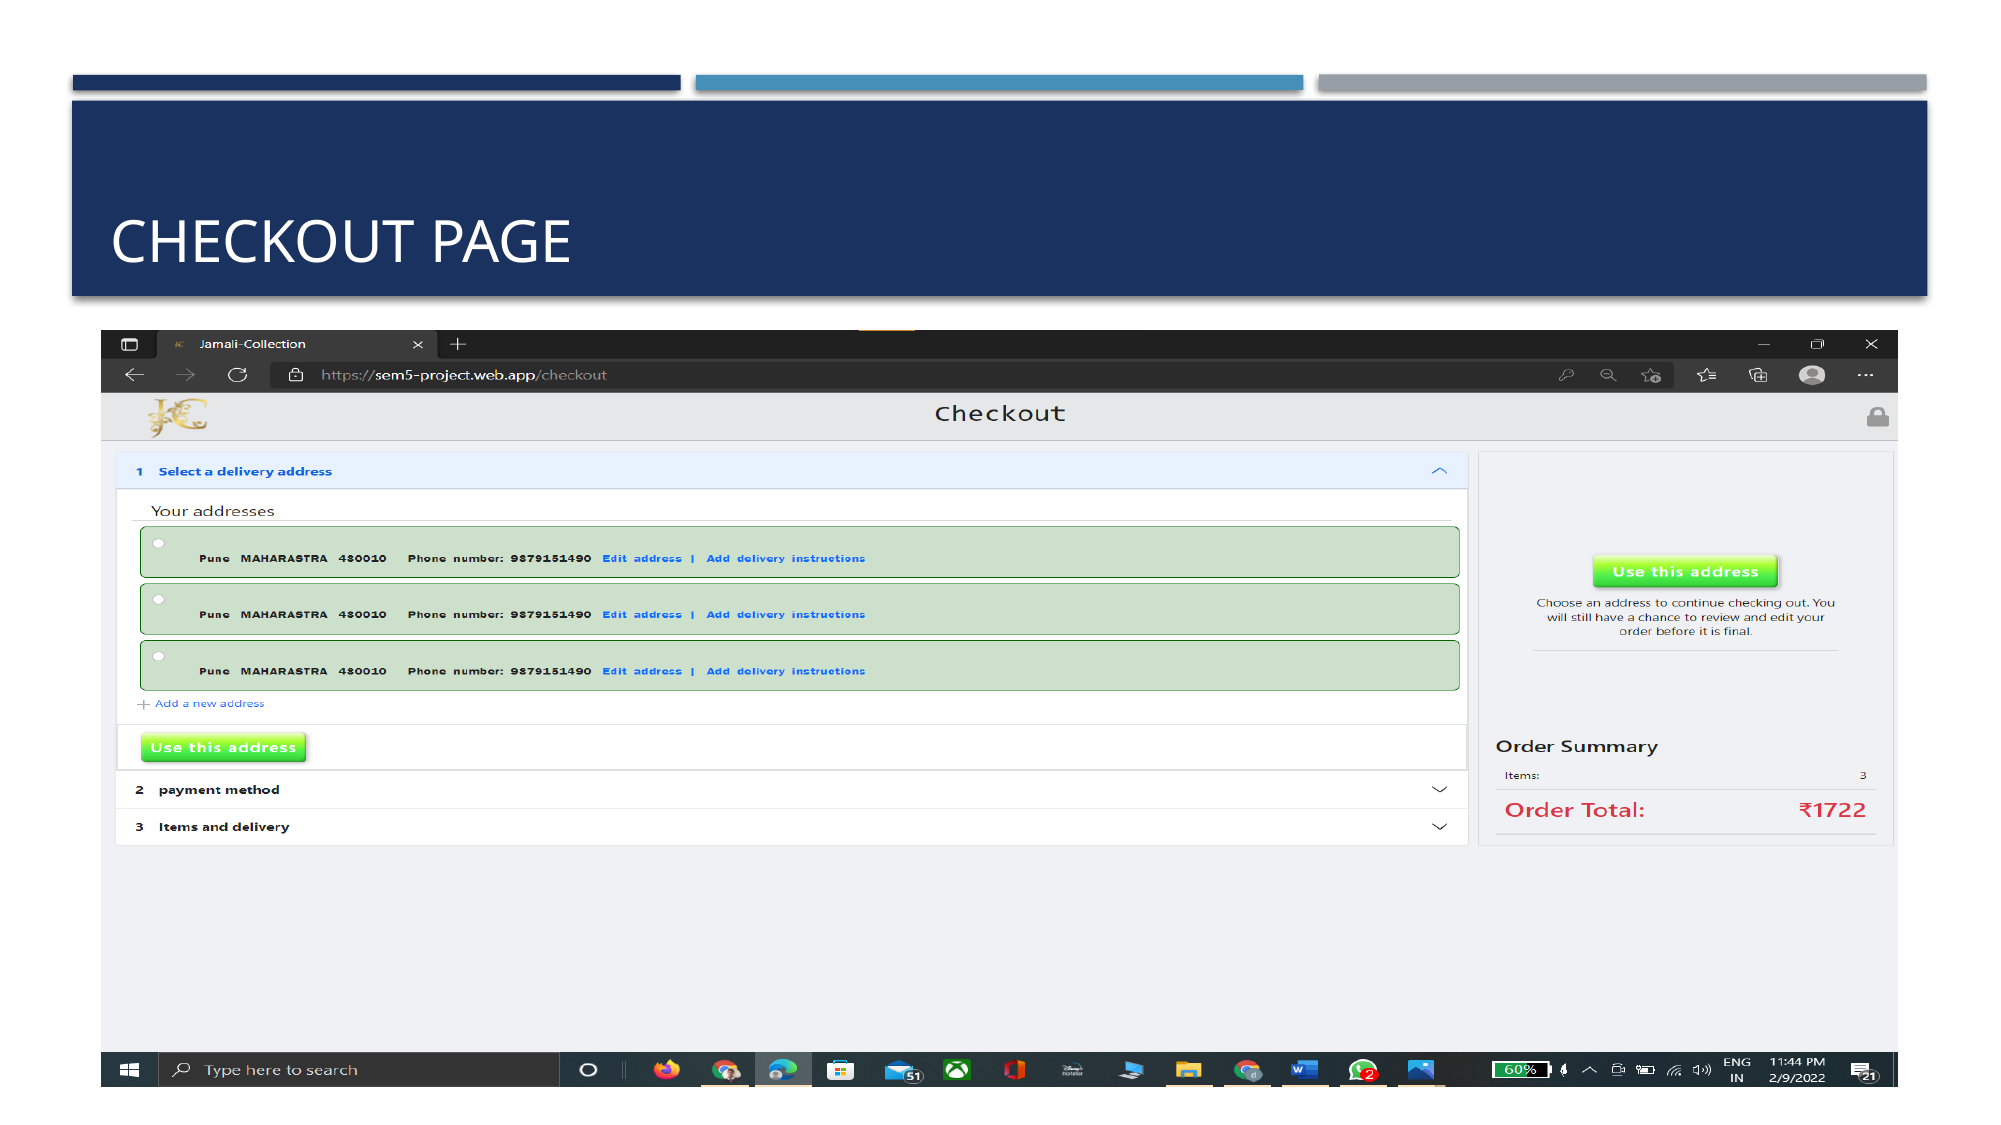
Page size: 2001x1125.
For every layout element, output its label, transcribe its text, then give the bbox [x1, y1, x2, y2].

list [101, 329, 1899, 1088]
title Checkout Page [95, 115, 1905, 282]
